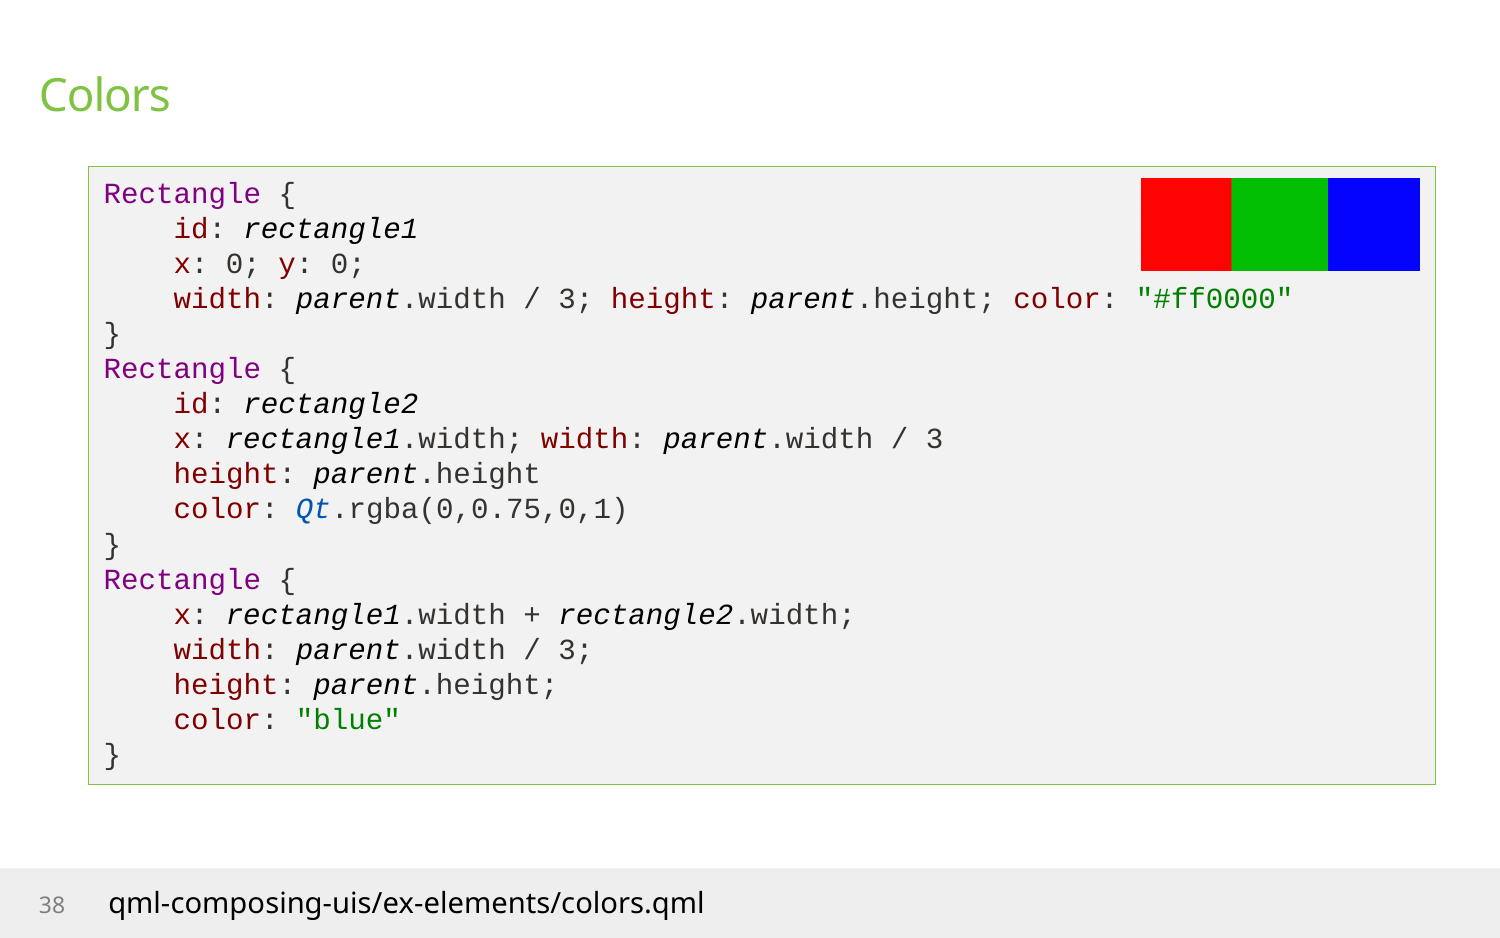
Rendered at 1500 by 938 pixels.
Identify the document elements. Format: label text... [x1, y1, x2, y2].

text_box qml-composing-uis/ex-elements/colors.qml [93, 892, 1073, 925]
picture [1140, 178, 1420, 271]
slide_number 38 [39, 892, 93, 921]
text_box Rectangle { id: rectangle1 x: 0; y: 0; width: parent.width / 3; height: parent.height; color: "#ff0000" } Rectangle { id: rectangle2 x: rectangle1.width; width: parent.width / 3 height: parent.height color: Qt.rgba(0,0.75,0,1) } Rectangle { x: rectangle1.width + rectangle2.width; width: parent.width / 3; height: parent.height; color: "blue" } [88, 166, 1436, 785]
title Colors [39, 66, 1052, 196]
